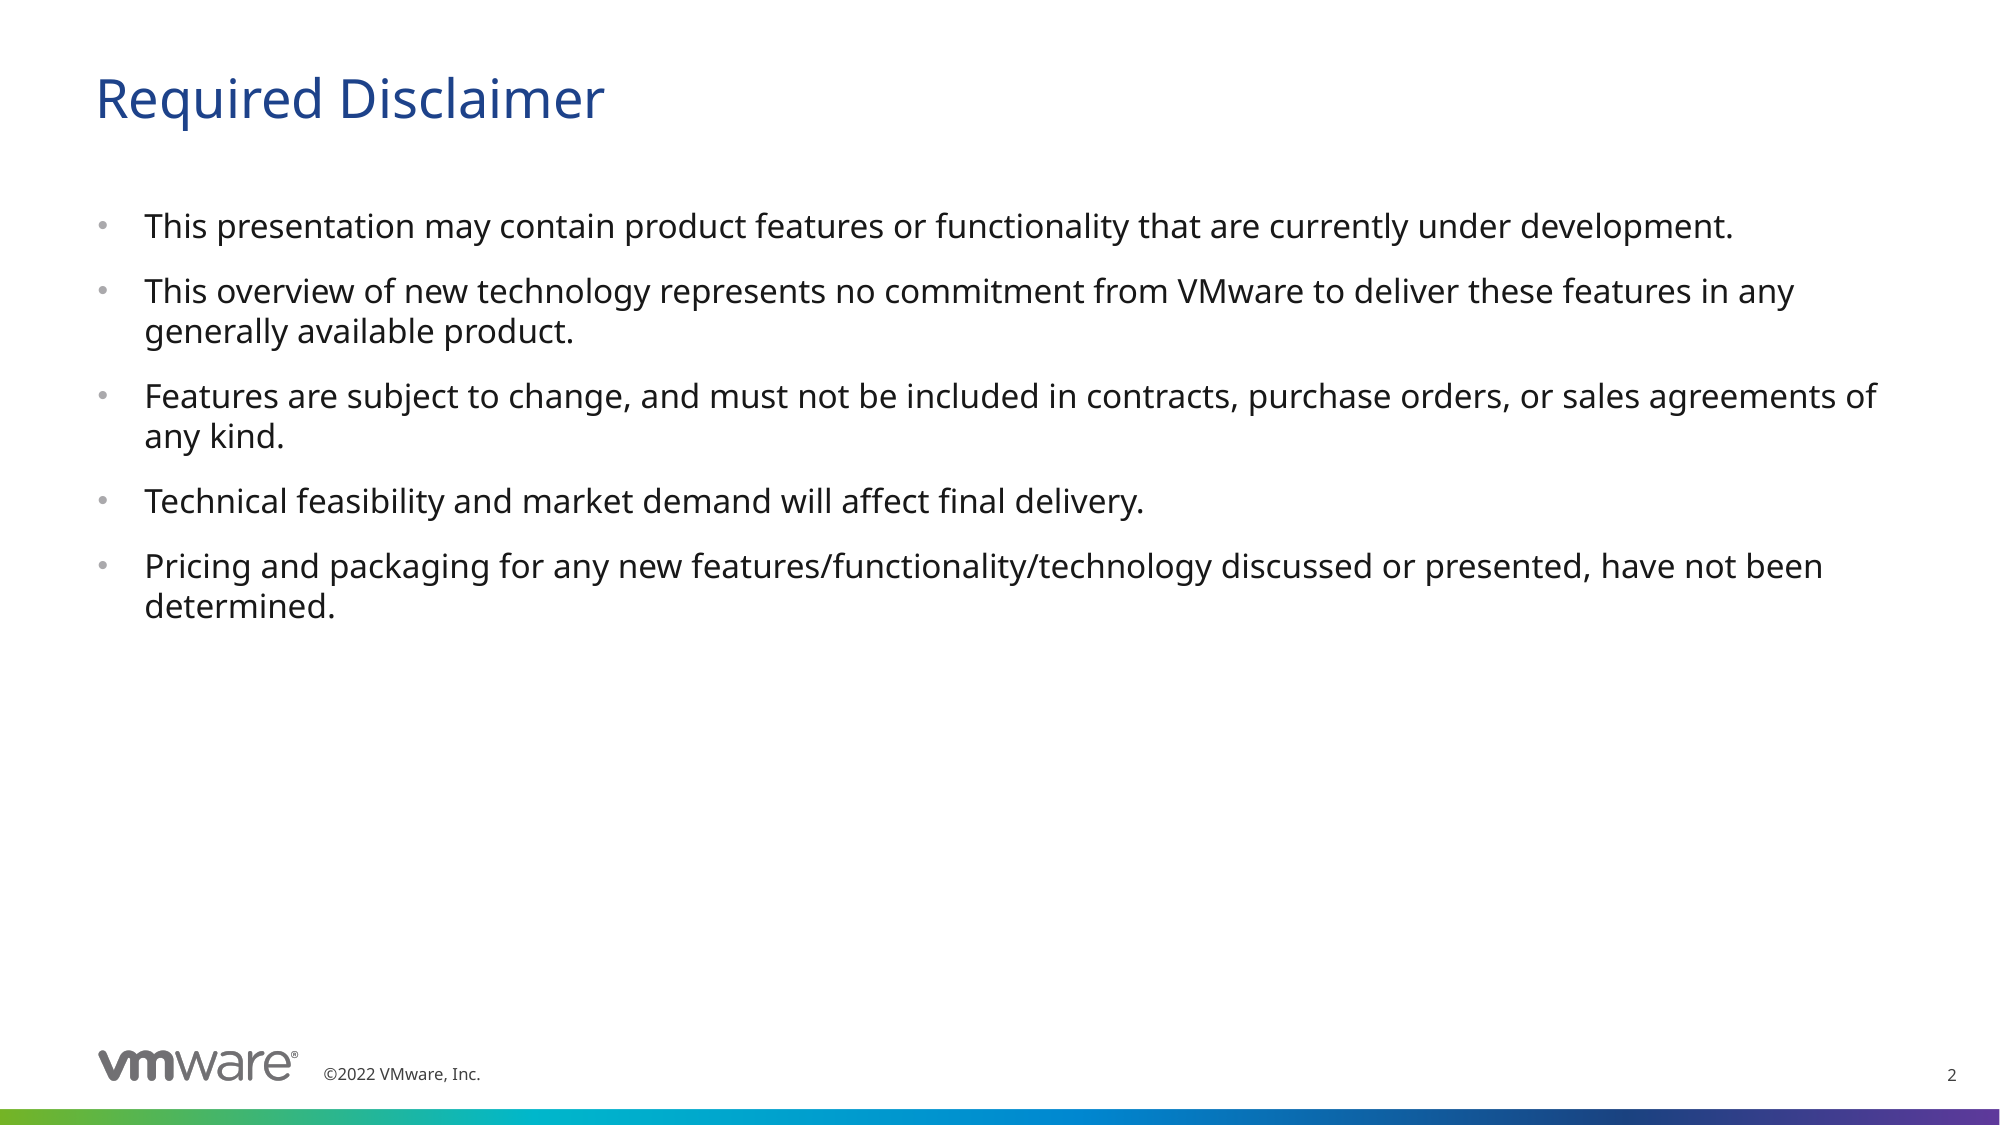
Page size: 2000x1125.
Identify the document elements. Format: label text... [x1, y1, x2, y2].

picture [0, 1020, 720, 1125]
picture [1075, 1109, 2000, 1125]
list This presentation may contain product features or functionality that are currently under development. This overview of new technology represents no commitment from VMware to deliver these features in any generally available product. Features are subject to change, and must not be included in contracts, purchase orders, or sales agreements of any kind. Technical feasibility and market demand will affect final delivery. Pricing and packaging for any new features/functionality/technology discussed or presented, have not been determined. [97, 205, 1898, 956]
title Required Disclaimer [95, 67, 1900, 131]
text_box [101, 262, 1838, 899]
